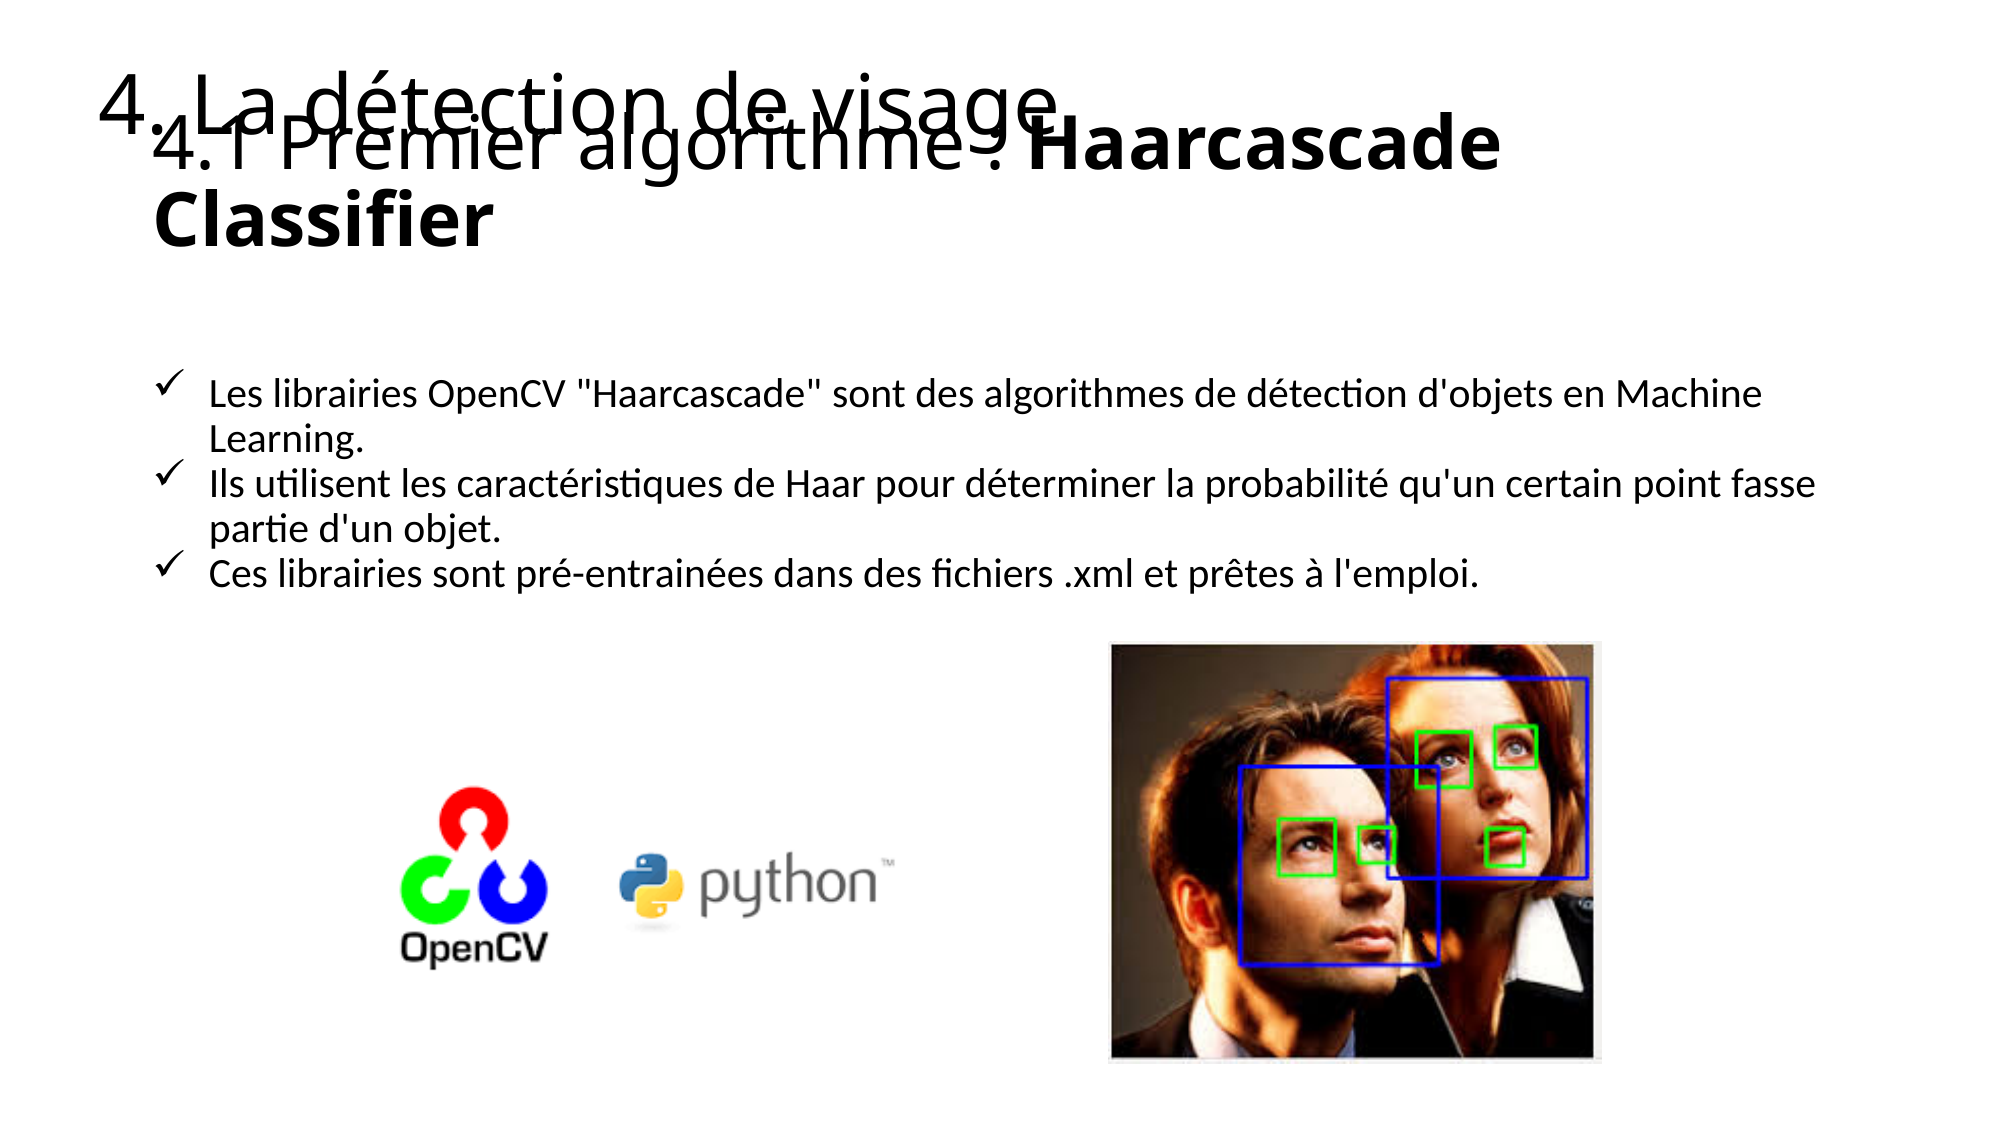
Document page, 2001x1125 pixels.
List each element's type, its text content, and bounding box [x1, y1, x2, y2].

text_box 4. La détection de visage [84, 44, 1098, 159]
picture [332, 735, 950, 1029]
title 4.1 Premier algorithme : Haarcascade Classifier [137, 51, 1863, 269]
picture [1108, 641, 1602, 1064]
list Les librairies OpenCV "Haarcascade" sont des algorithmes de détection d'objets en Machine Learning. Ils utilisent les caractéristiques de Haar pour déterminer la probabilité qu'un certain point fasse partie d'un objet. Ces librairies sont pré-entrainées dans des fichiers .xml et prêtes à l'emploi. [137, 364, 1863, 1125]
